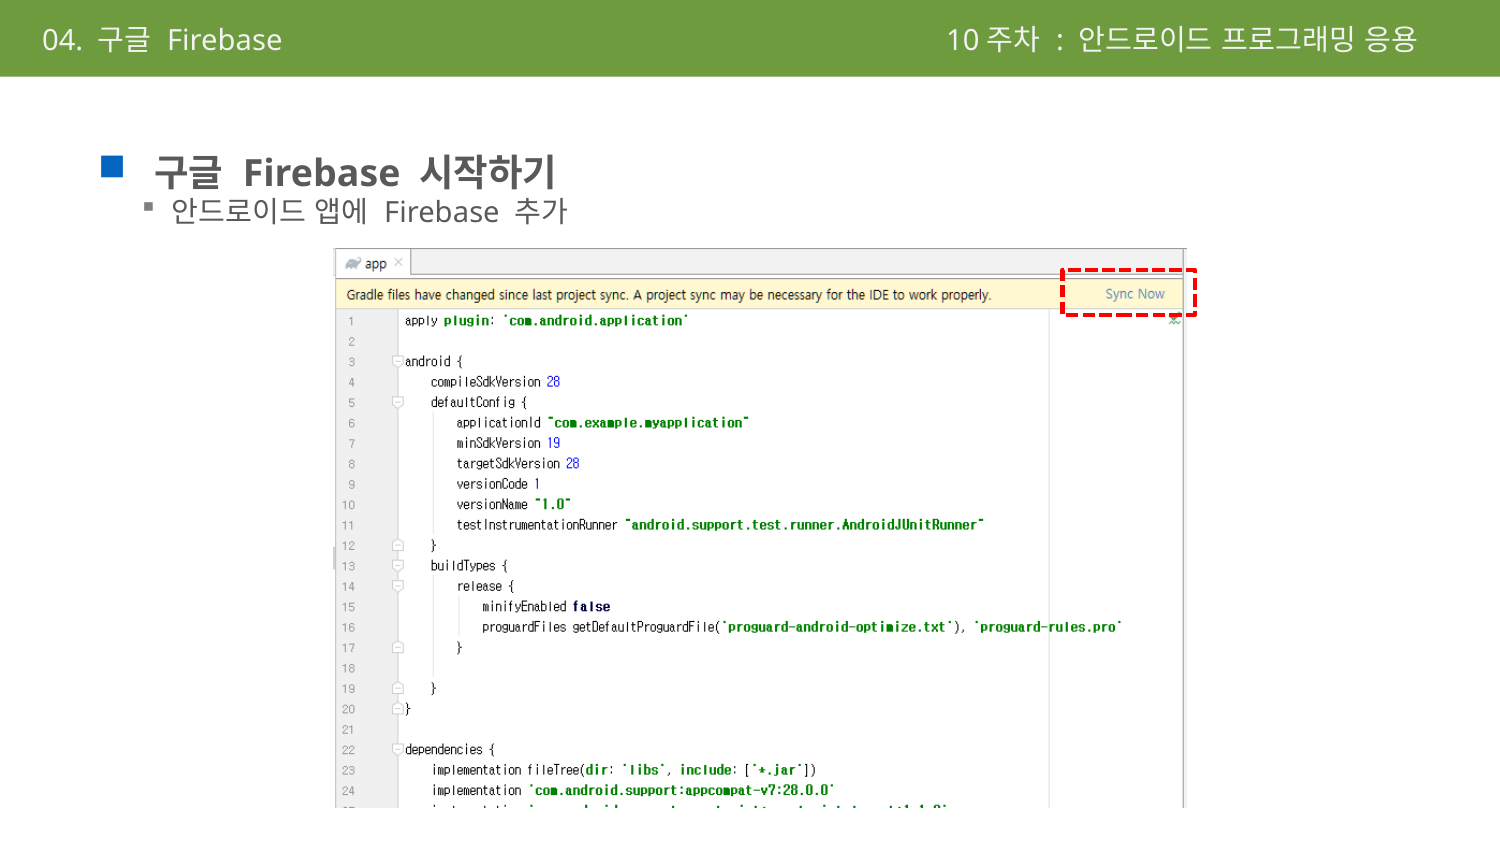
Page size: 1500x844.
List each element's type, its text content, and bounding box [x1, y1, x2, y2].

picture [333, 248, 1187, 808]
text_box 구글 Firebase 시작하기 안드로이드 앱에 Firebase 추가 [83, 119, 1438, 808]
text_box [1187, 268, 1197, 317]
list 04. 구글 Firebase [33, 19, 500, 67]
text_box 10주차 : 안드로이드 프로그래밍 응용 [937, 20, 1491, 65]
